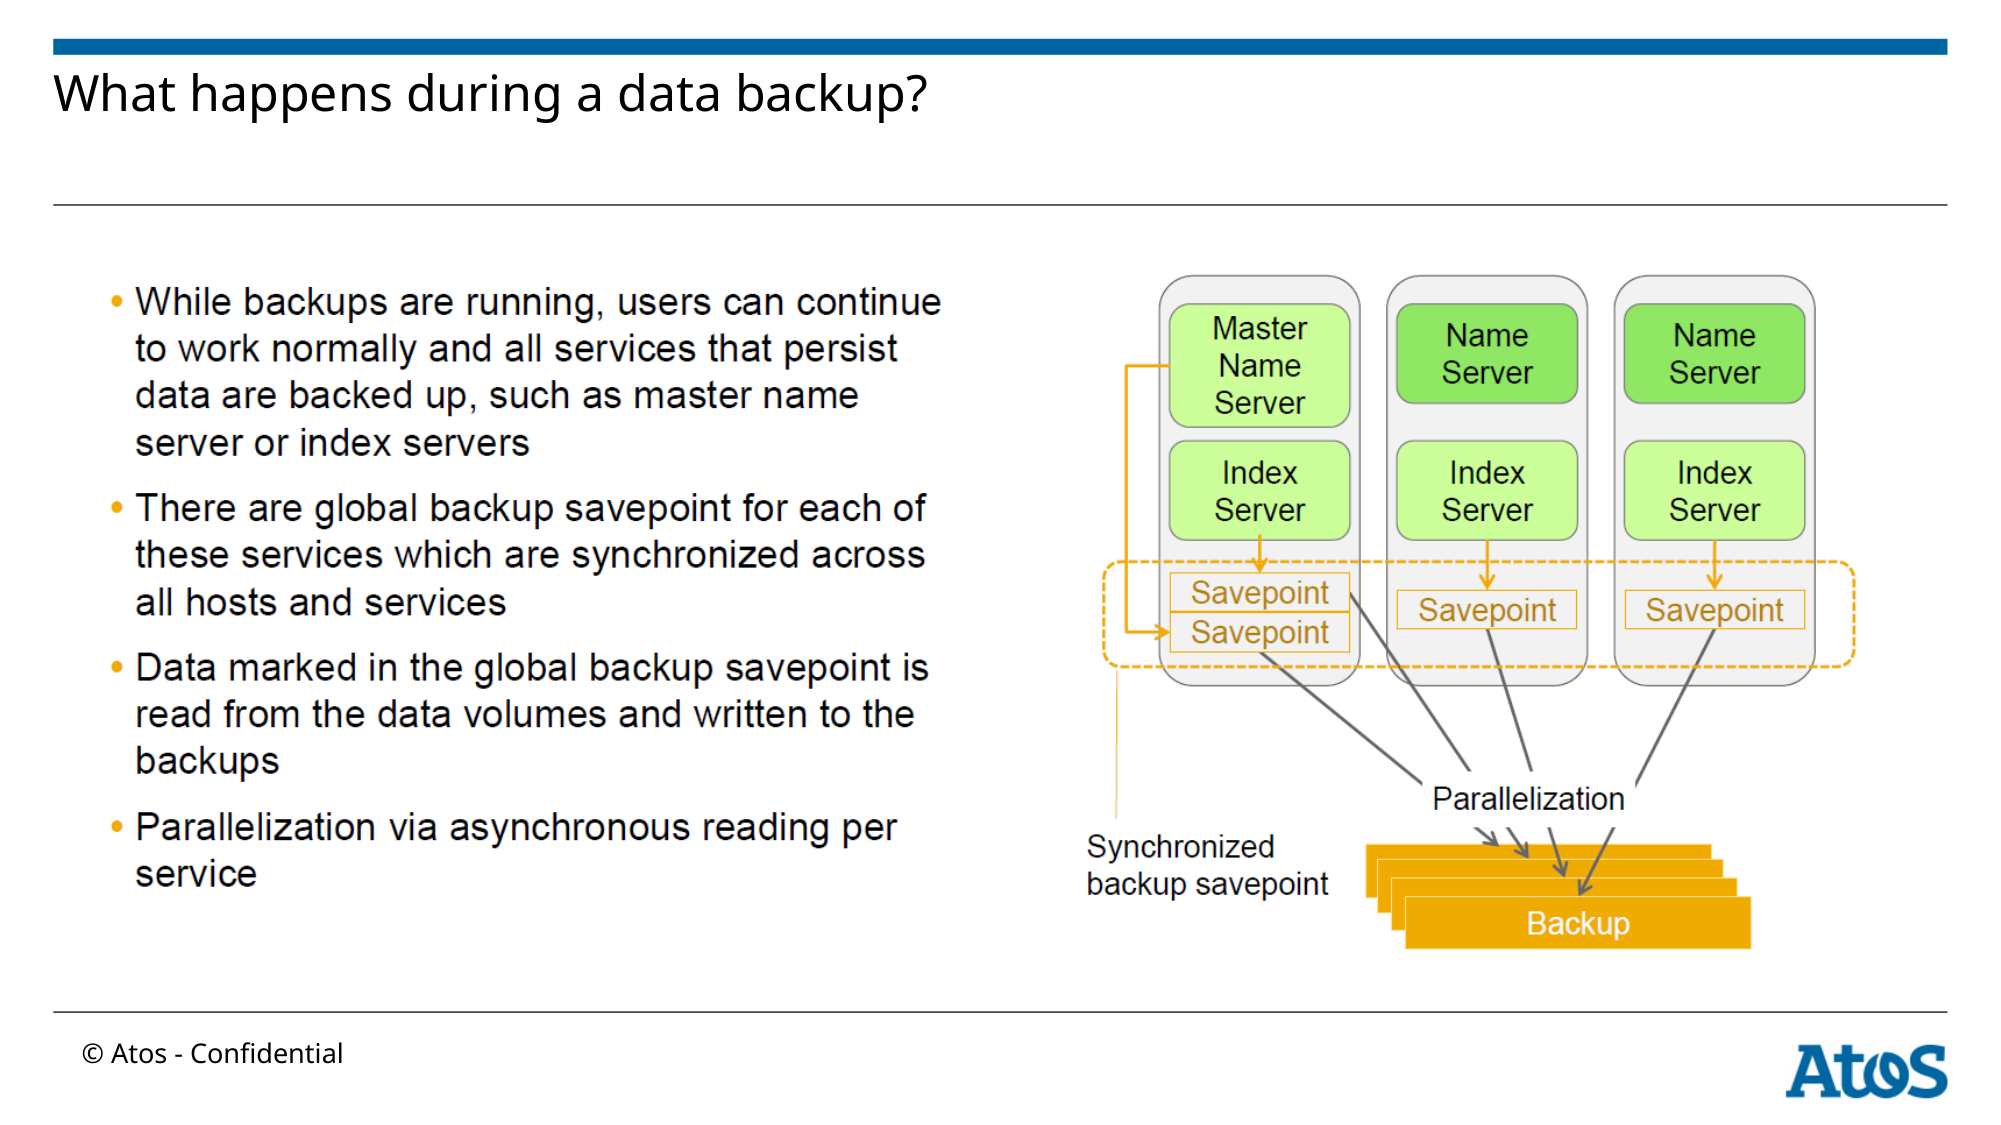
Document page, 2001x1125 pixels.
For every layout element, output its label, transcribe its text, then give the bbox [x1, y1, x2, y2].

picture [0, 0, 2001, 1125]
title What happens during a data backup? [33, 51, 1947, 176]
